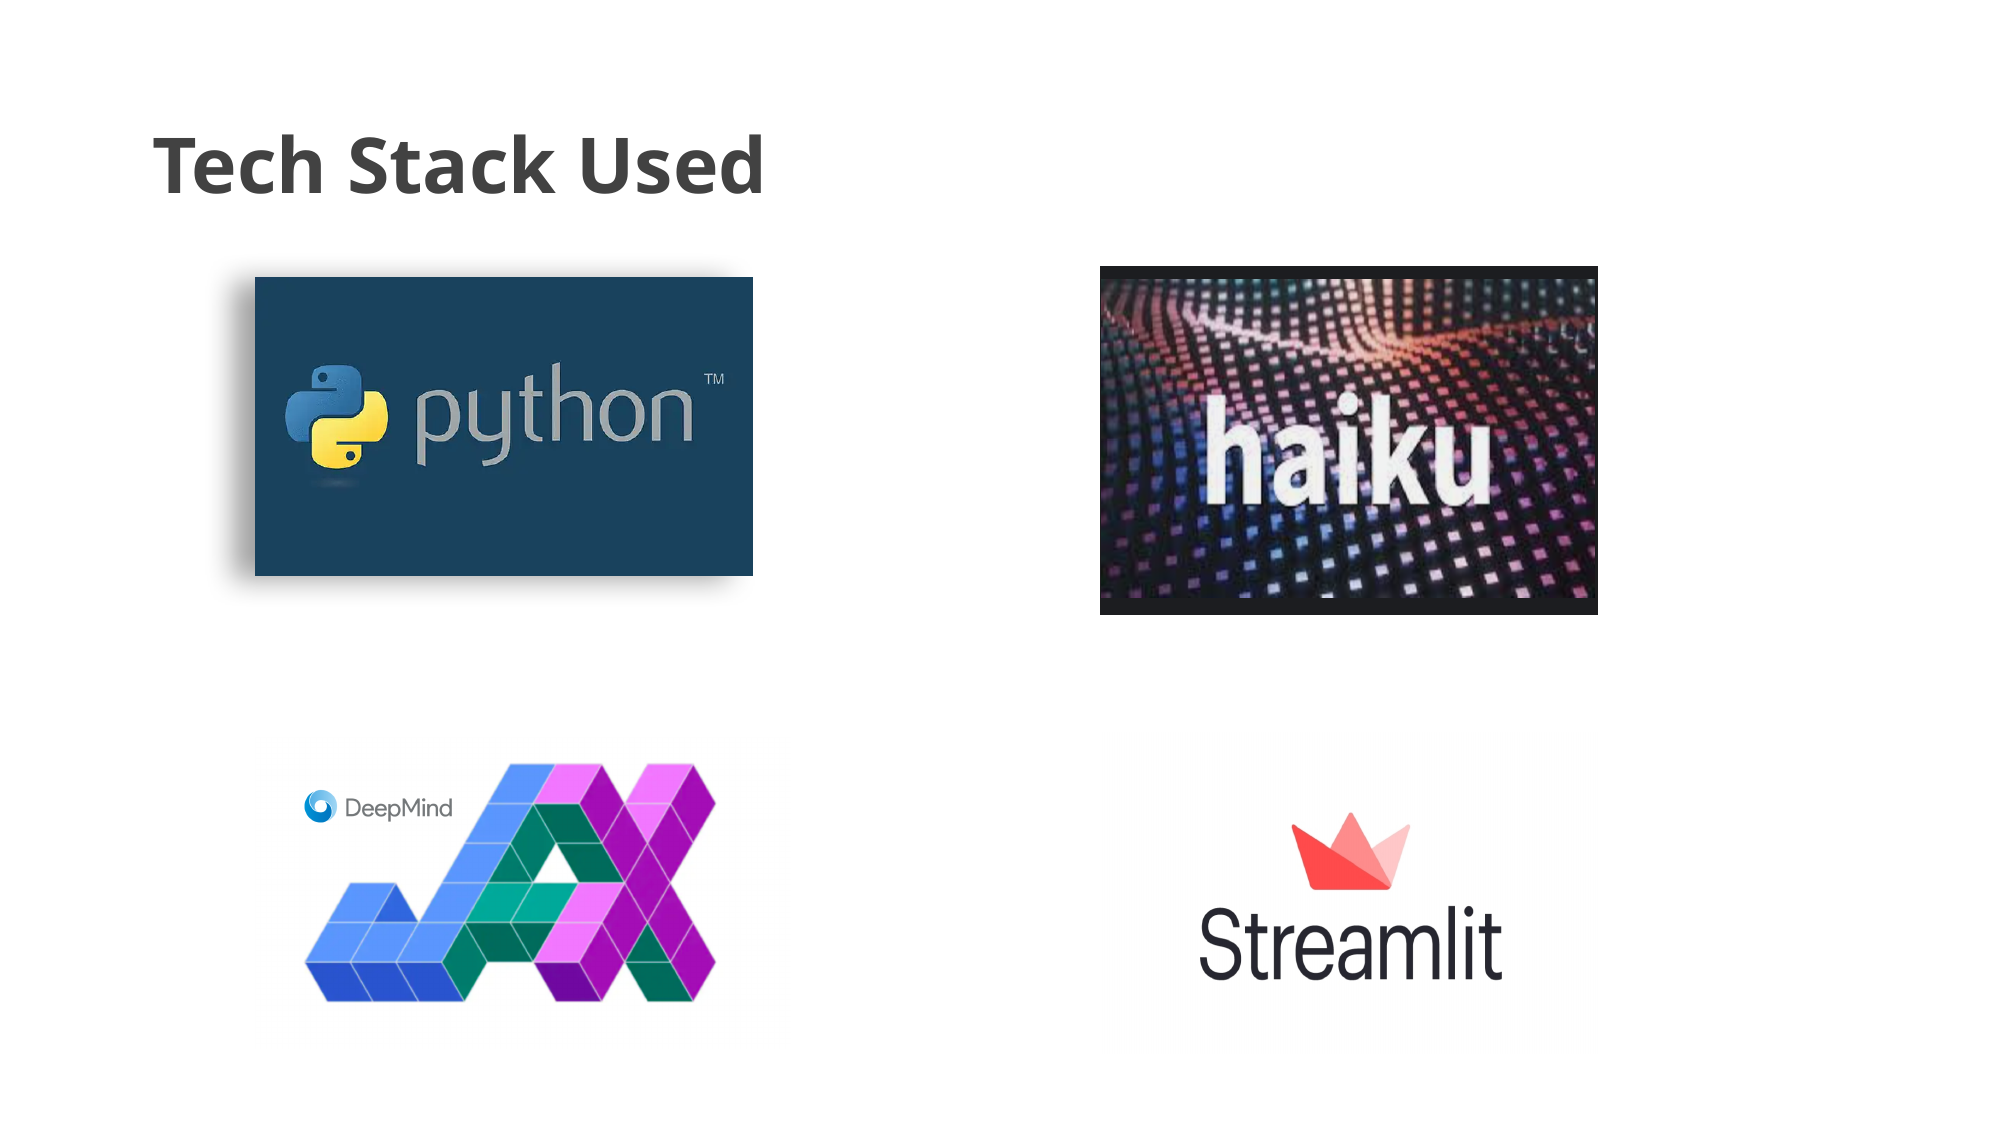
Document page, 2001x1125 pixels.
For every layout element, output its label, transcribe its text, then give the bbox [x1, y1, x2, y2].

picture [1100, 265, 1599, 615]
picture [1100, 732, 1599, 1055]
title Tech Stack Used [137, 59, 1863, 278]
picture [255, 737, 791, 1050]
picture [255, 277, 753, 576]
